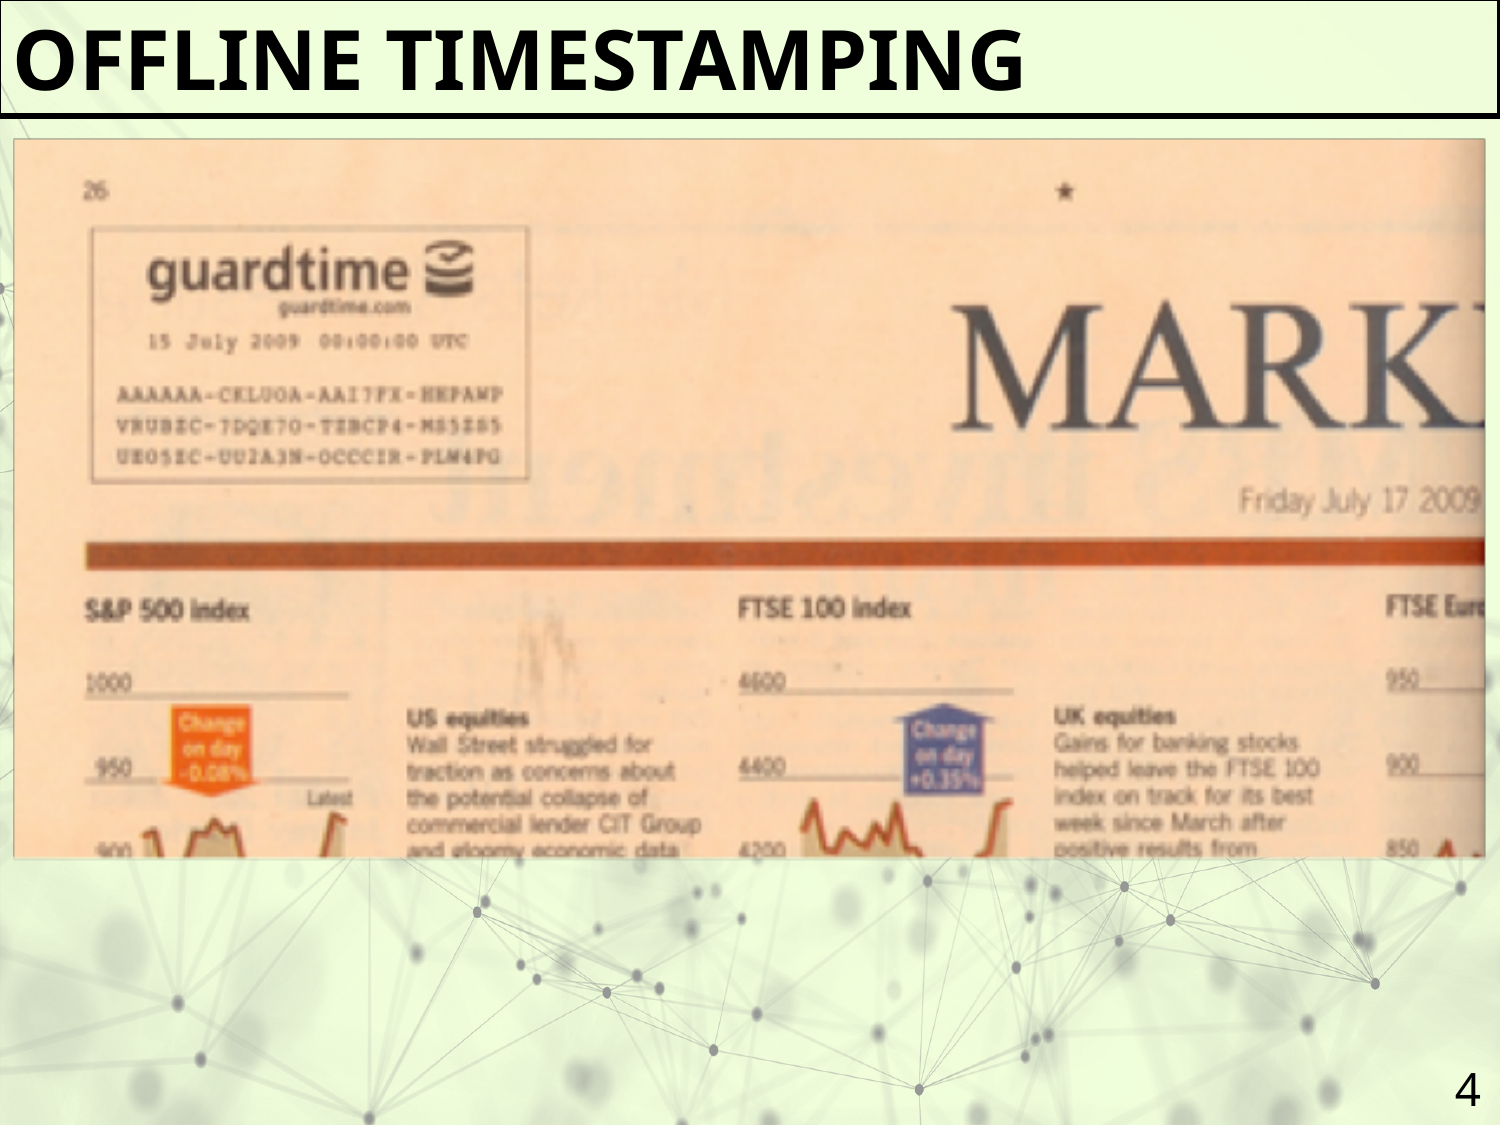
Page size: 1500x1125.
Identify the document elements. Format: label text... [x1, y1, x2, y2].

text_box Offline timestamping [0, 0, 1500, 116]
picture [12, 137, 1488, 863]
text_box 4 [1440, 1053, 1500, 1124]
